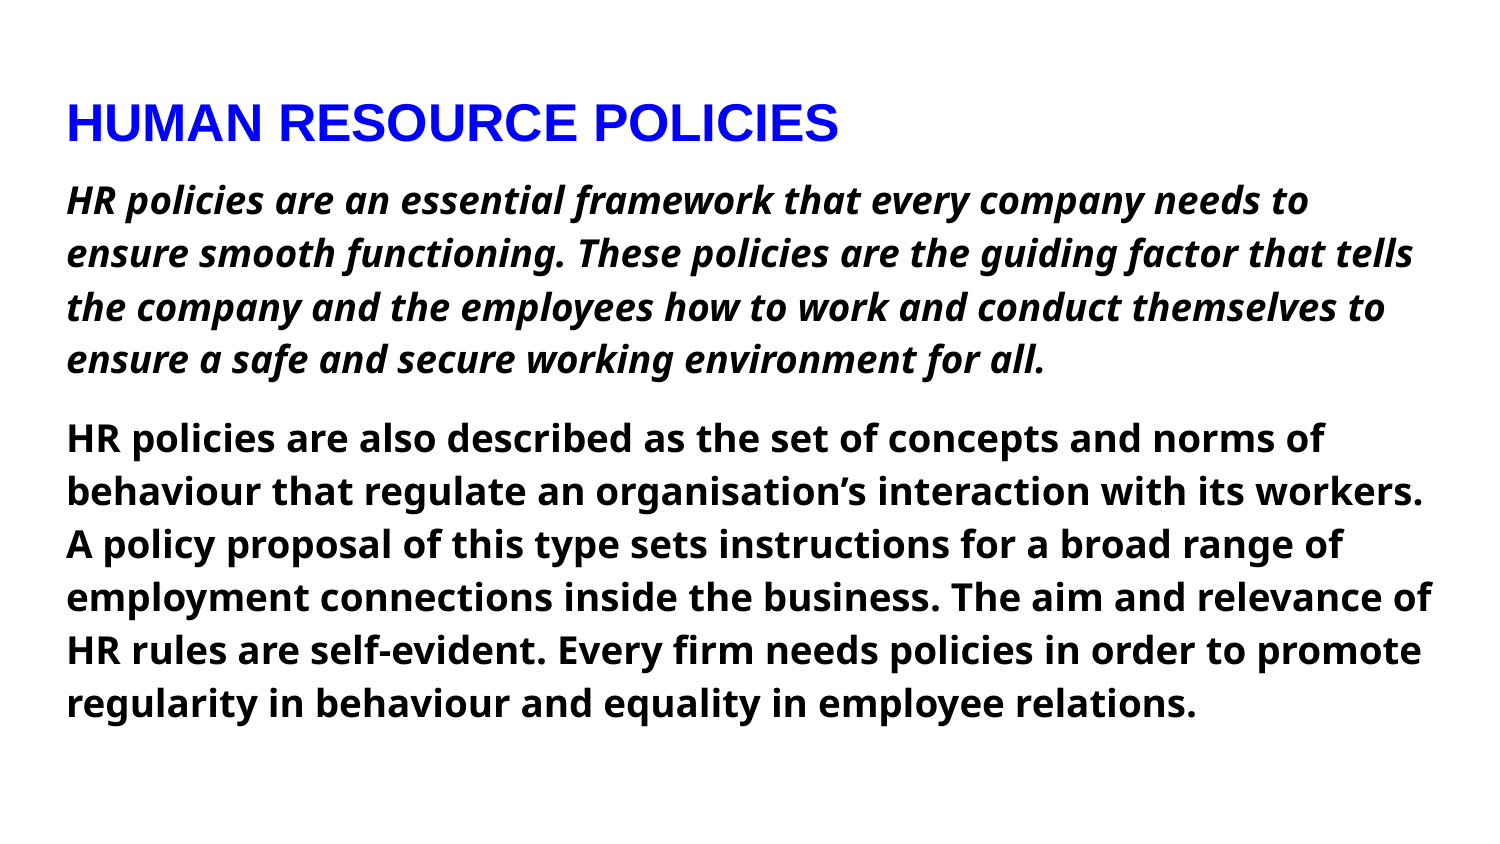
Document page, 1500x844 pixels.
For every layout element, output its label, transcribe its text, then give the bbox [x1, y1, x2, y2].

title HUMAN RESOURCE POLICIES [51, 72, 1449, 154]
list HR policies are an essential framework that every company needs to ensure smooth functioning. These policies are the guiding factor that tells the company and the employees how to work and conduct themselves to ensure a safe and secure working environment for all. HR policies are also described as the set of concepts and norms of behaviour that regulate an organisation’s interaction with its workers. A policy proposal of this type sets instructions for a broad range of employment connections inside the business. The aim and relevance of HR rules are self-evident. Every firm needs policies in order to promote regularity in behaviour and equality in employee relations. [51, 154, 1449, 750]
